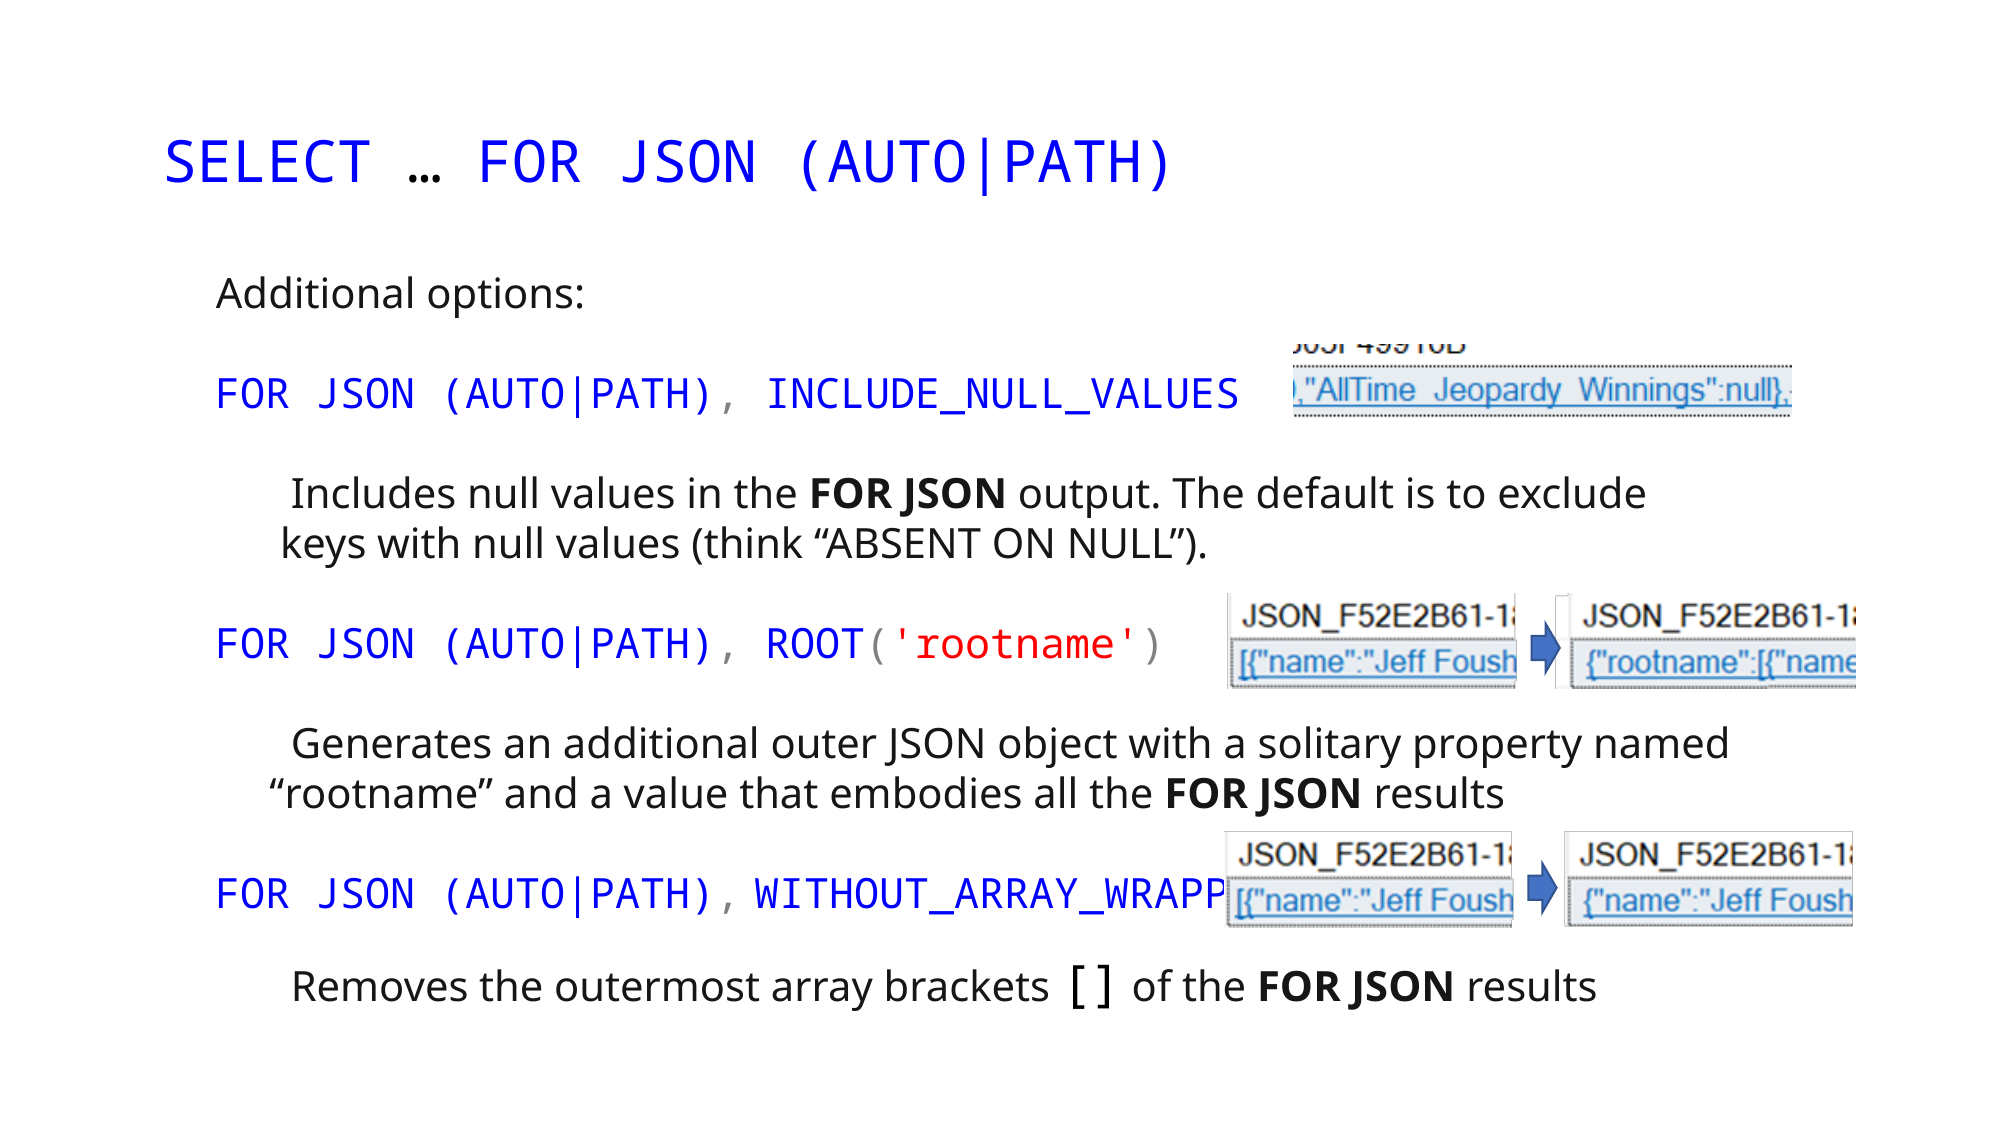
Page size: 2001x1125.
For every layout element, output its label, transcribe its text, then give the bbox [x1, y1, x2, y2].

text_box Additional options: FOR JSON (AUTO|PATH), INCLUDE_NULL_VALUES Includes null values in the FOR JSON output. The default is to exclude keys with null values (think “ABSENT ON NULL”). FOR JSON (AUTO|PATH), ROOT('rootname') Generates an additional outer JSON object with a solitary property named “rootname” and a value that embodies all the FOR JSON results FOR JSON (AUTO|PATH), WITHOUT_ARRAY_WRAPPER Removes the outermost array brackets [] of the FOR JSON results [201, 259, 1799, 1020]
picture [1293, 344, 1792, 431]
text_box SELECT … FOR JSON (AUTO|PATH) [147, 116, 1596, 202]
picture [1224, 830, 1856, 928]
picture [1225, 593, 1856, 689]
